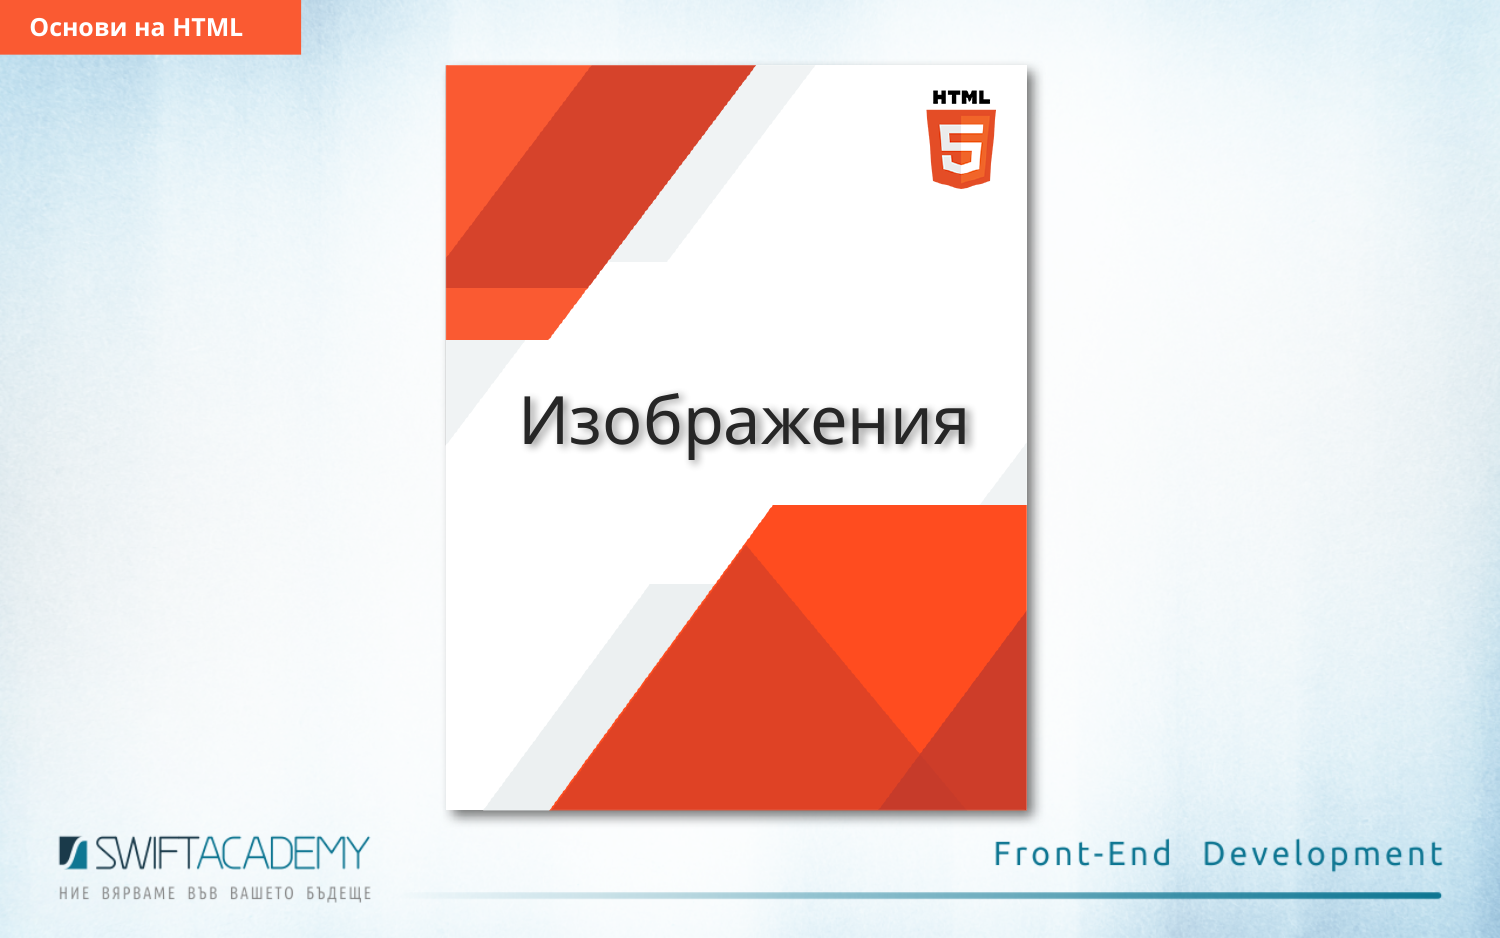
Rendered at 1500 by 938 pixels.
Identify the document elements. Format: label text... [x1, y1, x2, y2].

picture [0, 0, 1500, 938]
text_box Основи на HTML [14, 4, 302, 49]
text_box [0, 0, 302, 56]
